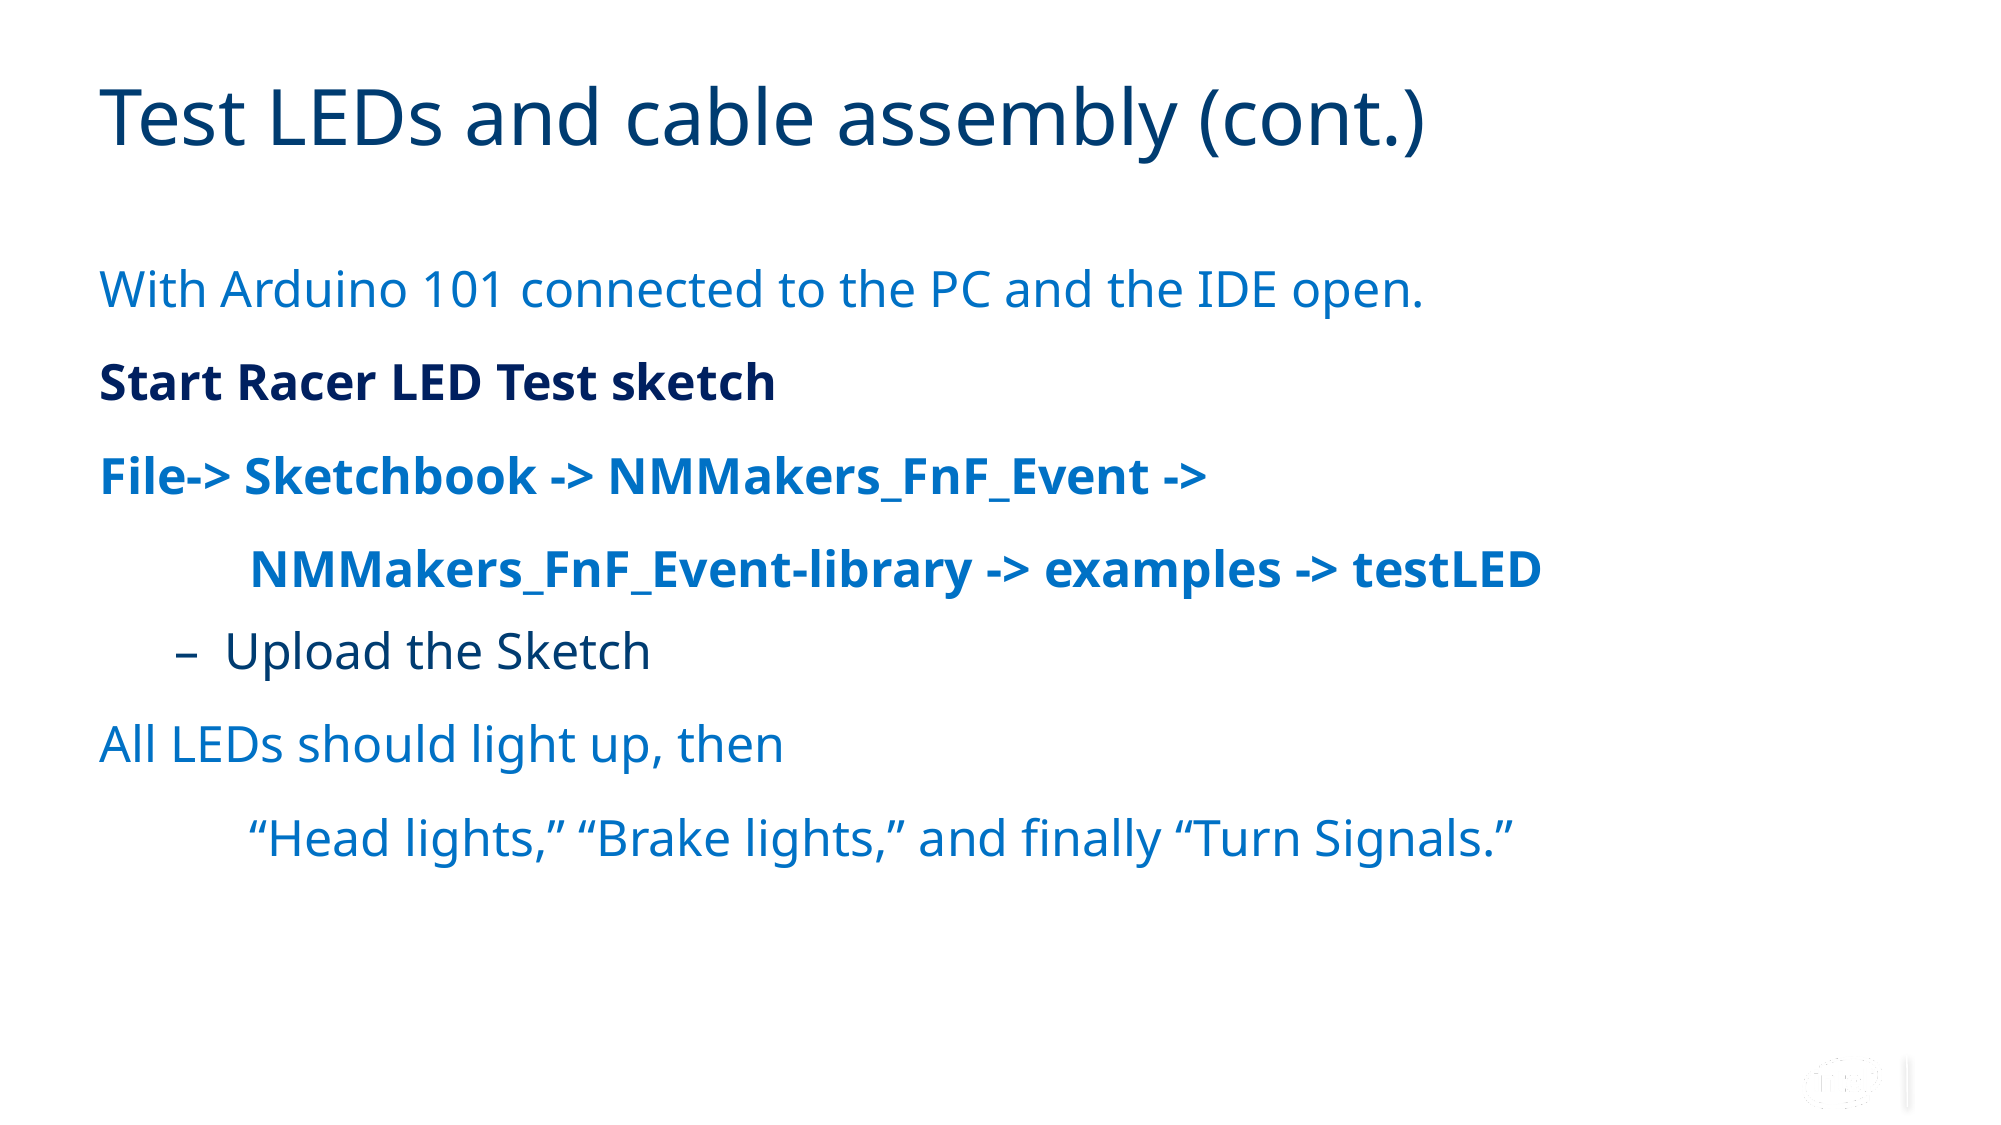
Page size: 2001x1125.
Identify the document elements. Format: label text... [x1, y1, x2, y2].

list With Arduino 101 connected to the PC and the IDE open. Start Racer LED Test sketch File-> Sketchbook -> NMMakers_FnF_Event -> NMMakers_FnF_Event-library -> examples -> testLED Upload the Sketch All LEDs should light up, then “Head lights,” “Brake lights,” and finally “Turn Signals.” [99, 257, 1867, 1040]
title Test LEDs and cable assembly (cont.) [99, 67, 1900, 258]
slide_number 31 [1504, 1049, 1956, 1110]
